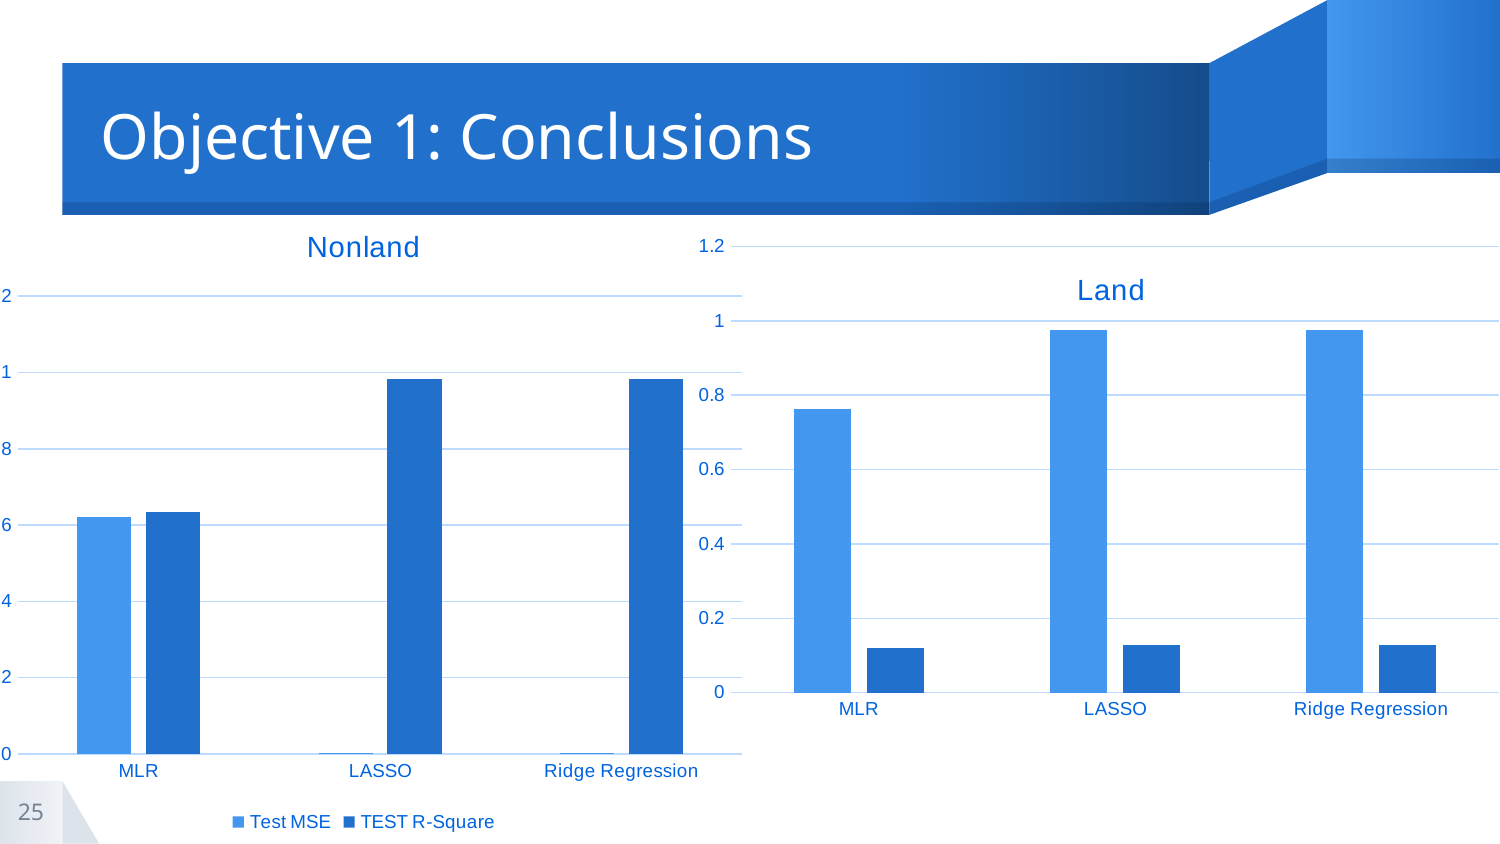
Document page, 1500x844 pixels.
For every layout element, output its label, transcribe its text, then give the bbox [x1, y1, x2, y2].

title Objective 1: Conclusions [100, 64, 1210, 215]
chart [0, 201, 1500, 844]
